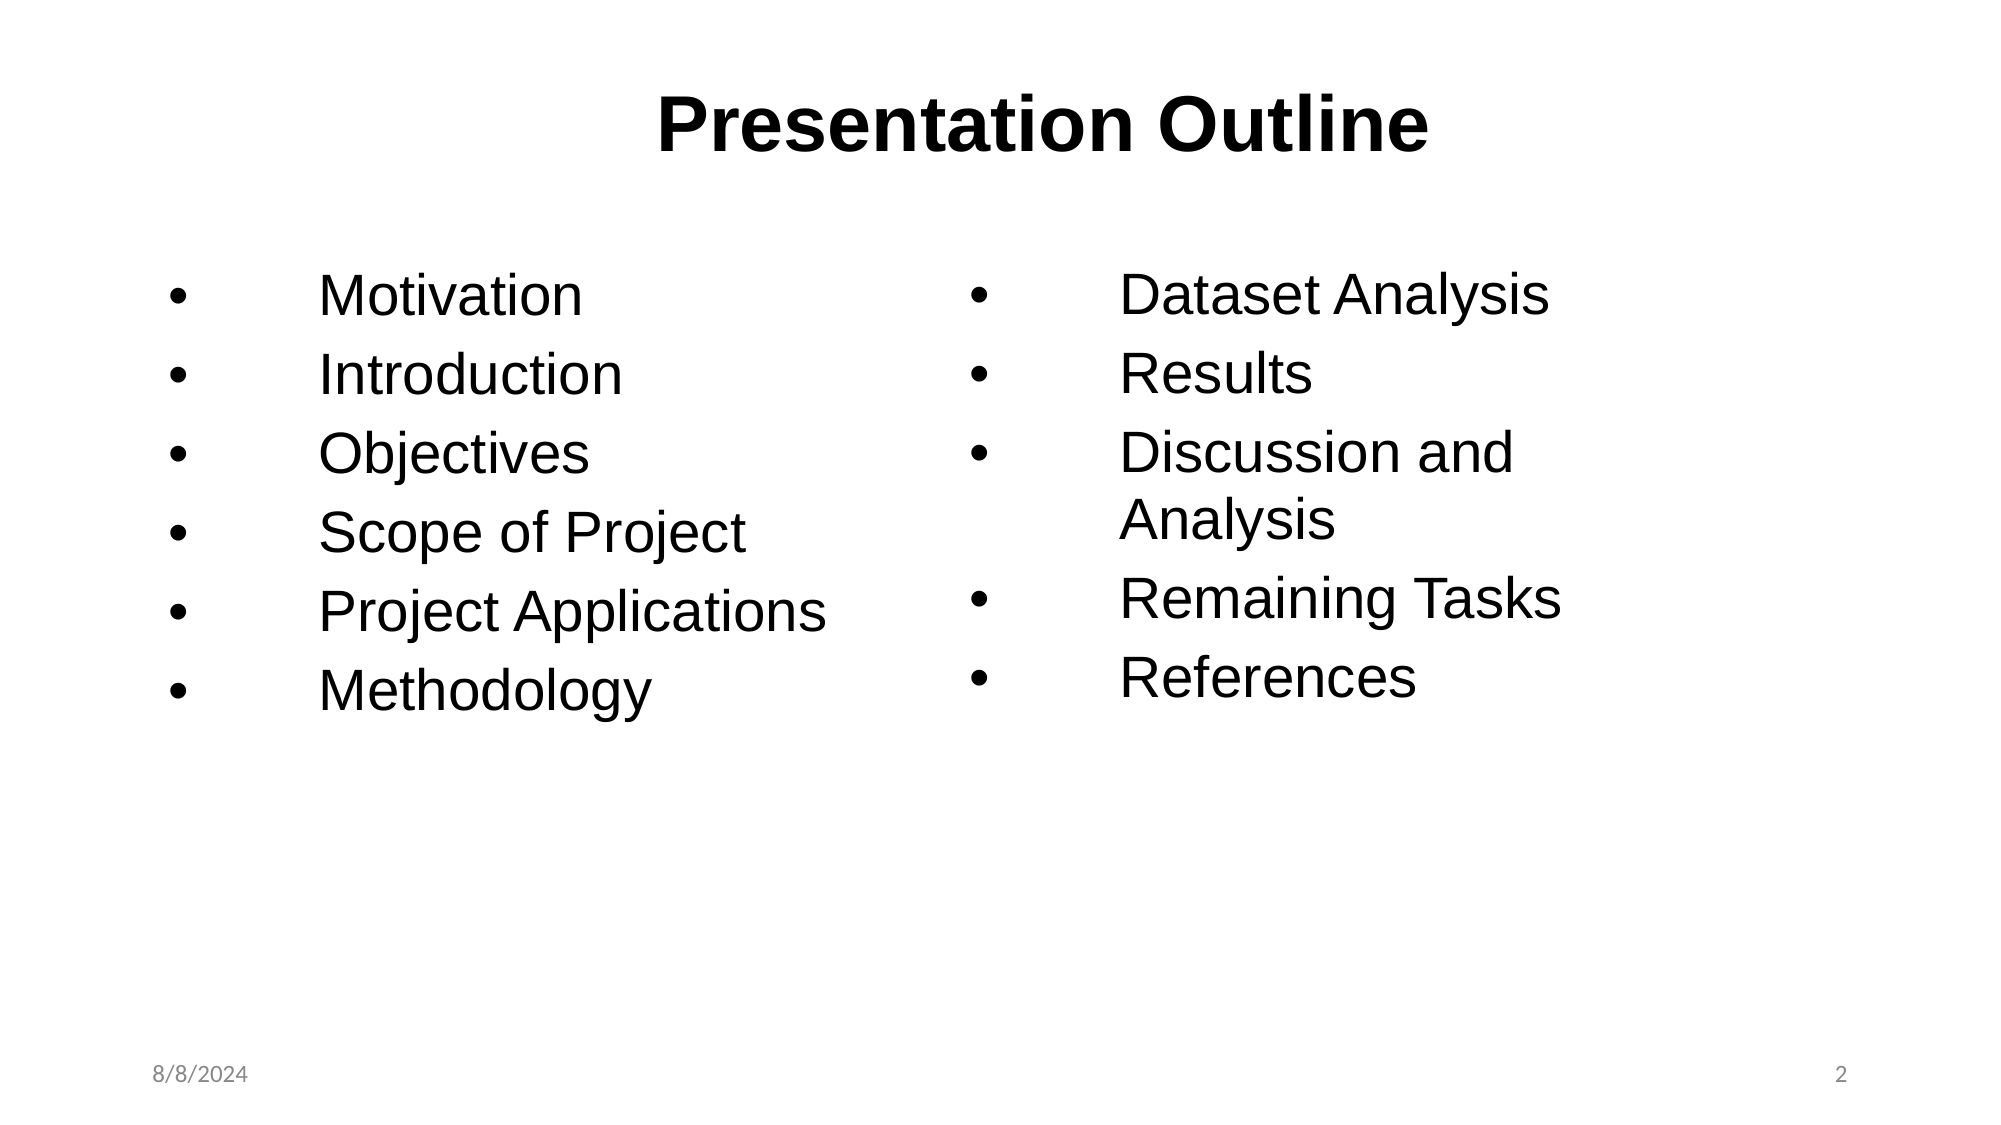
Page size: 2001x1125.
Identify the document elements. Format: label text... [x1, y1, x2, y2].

list • Motivation • Introduction • Objectives • Scope of Project • Project Applications • Methodology [153, 254, 896, 878]
text_box • Dataset Analysis • Results • Discussion and Analysis • Remaining Tasks • References [954, 254, 1683, 797]
title Presentation Outline [137, 16, 1863, 235]
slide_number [137, 1042, 588, 1103]
slide_number 2 [1412, 1042, 1863, 1103]
